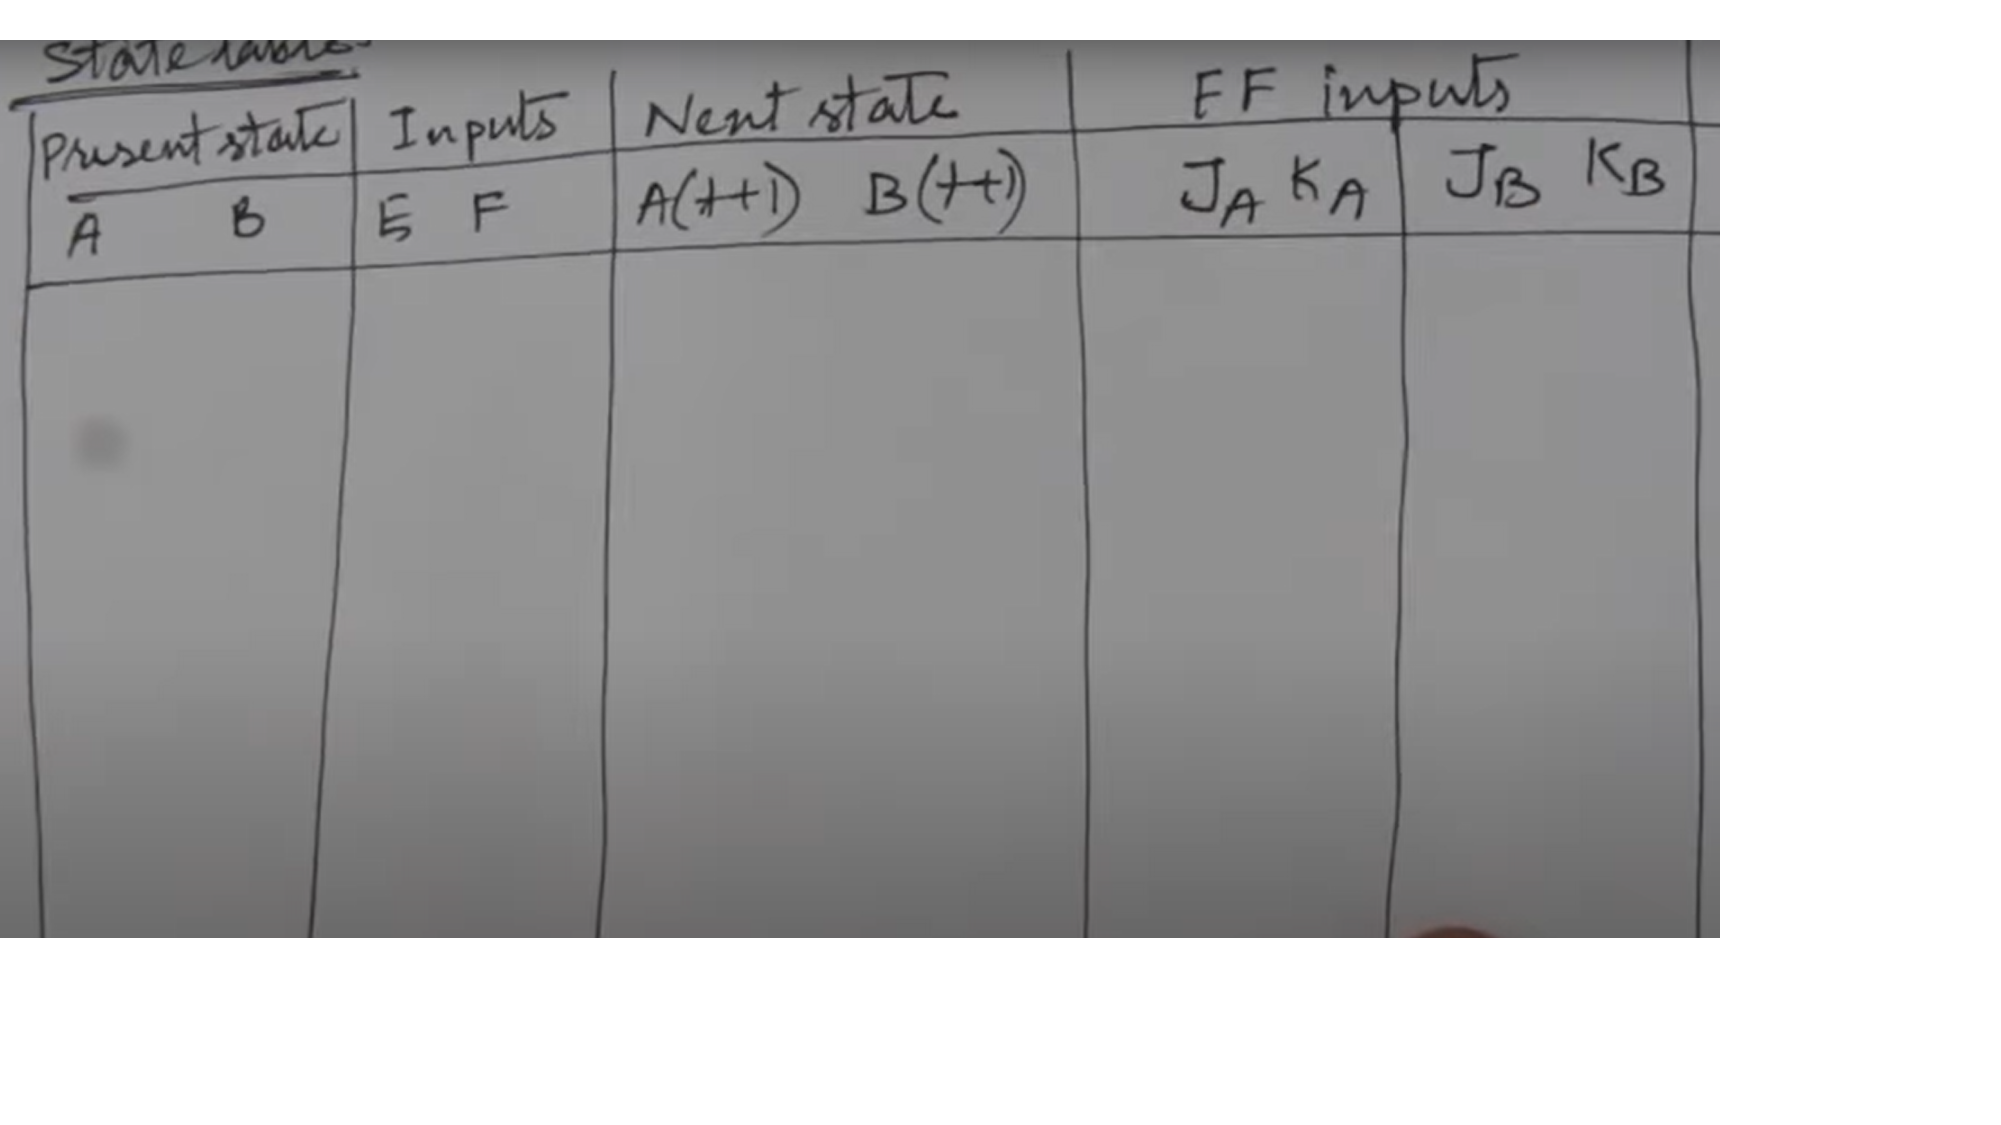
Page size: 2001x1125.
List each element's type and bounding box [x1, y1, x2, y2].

picture [0, 40, 1720, 938]
